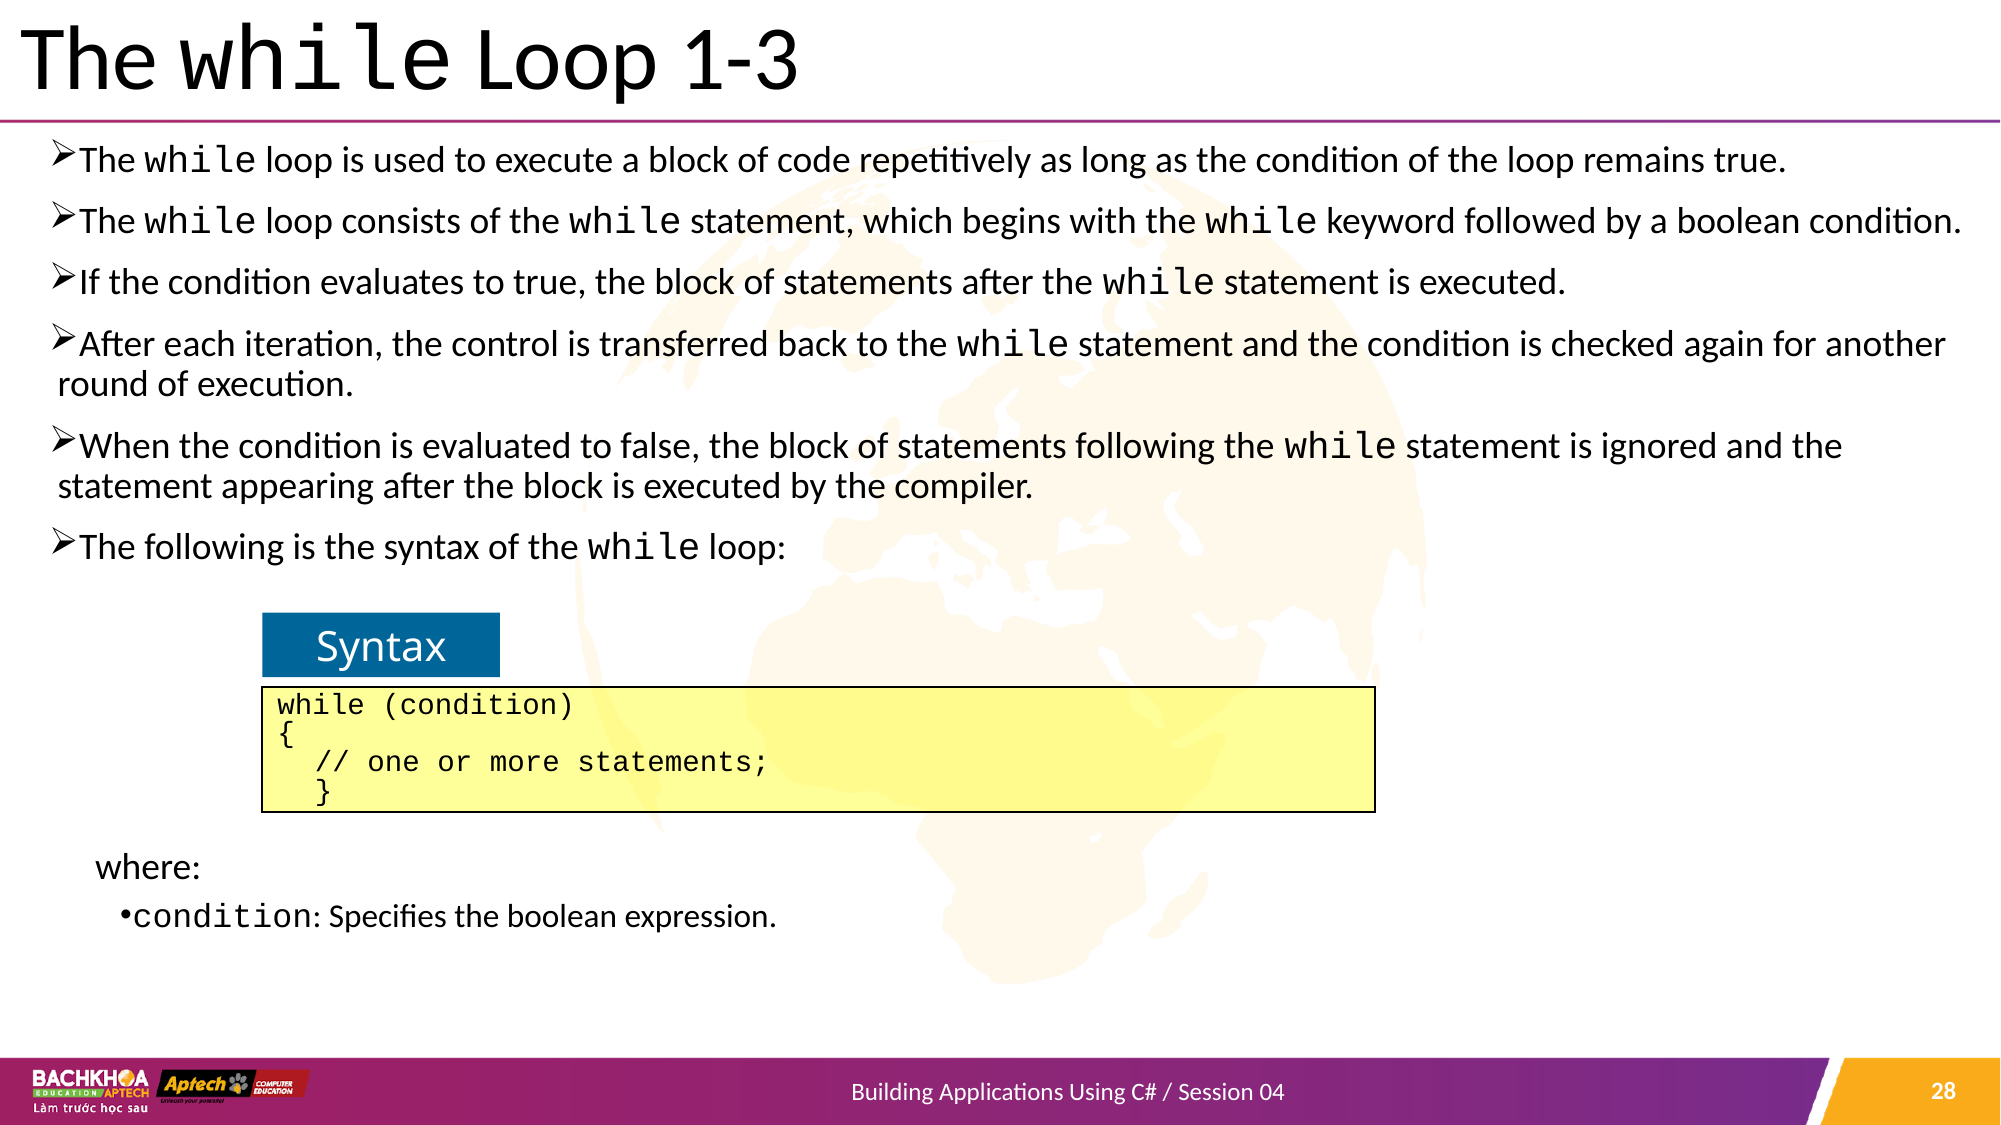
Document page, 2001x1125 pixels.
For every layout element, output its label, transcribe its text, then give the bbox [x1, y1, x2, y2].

text_box Syntax [262, 612, 500, 678]
slide_number 28 [1899, 1059, 1988, 1120]
list The while loop is used to execute a block of code repetitively as long as the condition of the loop remains true. The while loop consists of the while statement, which begins with the while keyword followed by a boolean condition. If the condition evaluates to true, the block of statements after the while statement is executed. After each iteration, the control is transferred back to the while statement and the condition is checked again for another round of execution. When the condition is evaluated to false, the block of statements following the while statement is ignored and the statement appearing after the block is executed by the compiler. The following is the syntax of the while loop: where: condition: Specifies the boolean expression. [5, 125, 1993, 1014]
footer Building Applications Using C# / Session 04 [324, 1060, 1813, 1120]
title The while Loop 1-3 [5, 3, 1993, 116]
text_box while (condition) { // one or more statements; } [262, 687, 1375, 813]
picture [0, 0, 2001, 1125]
